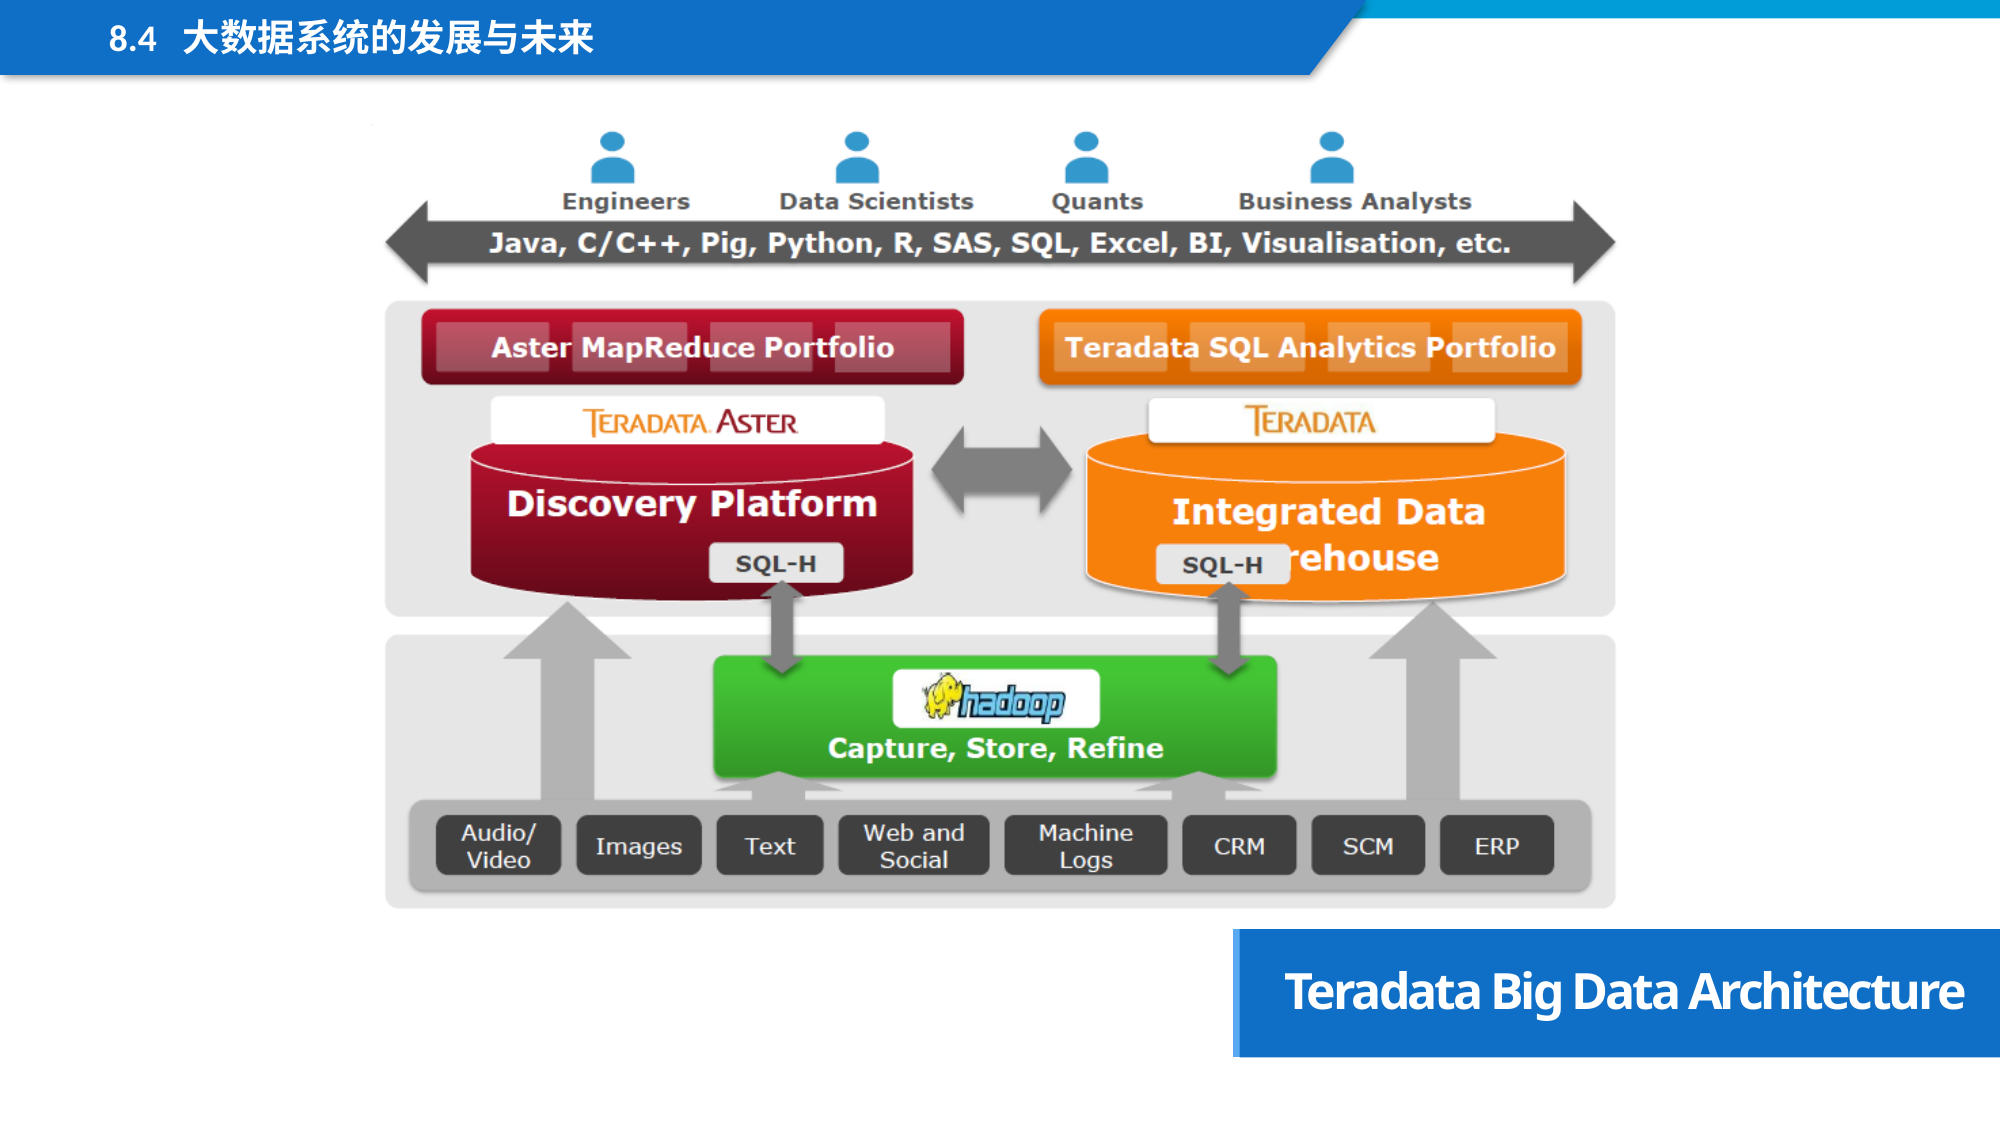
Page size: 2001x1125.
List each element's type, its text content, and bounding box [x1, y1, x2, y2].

list 8.4 大数据系统的发展与未来 [93, 11, 1138, 68]
list Teradata Big Data Architecture [1239, 929, 2000, 1058]
picture [371, 124, 1629, 913]
